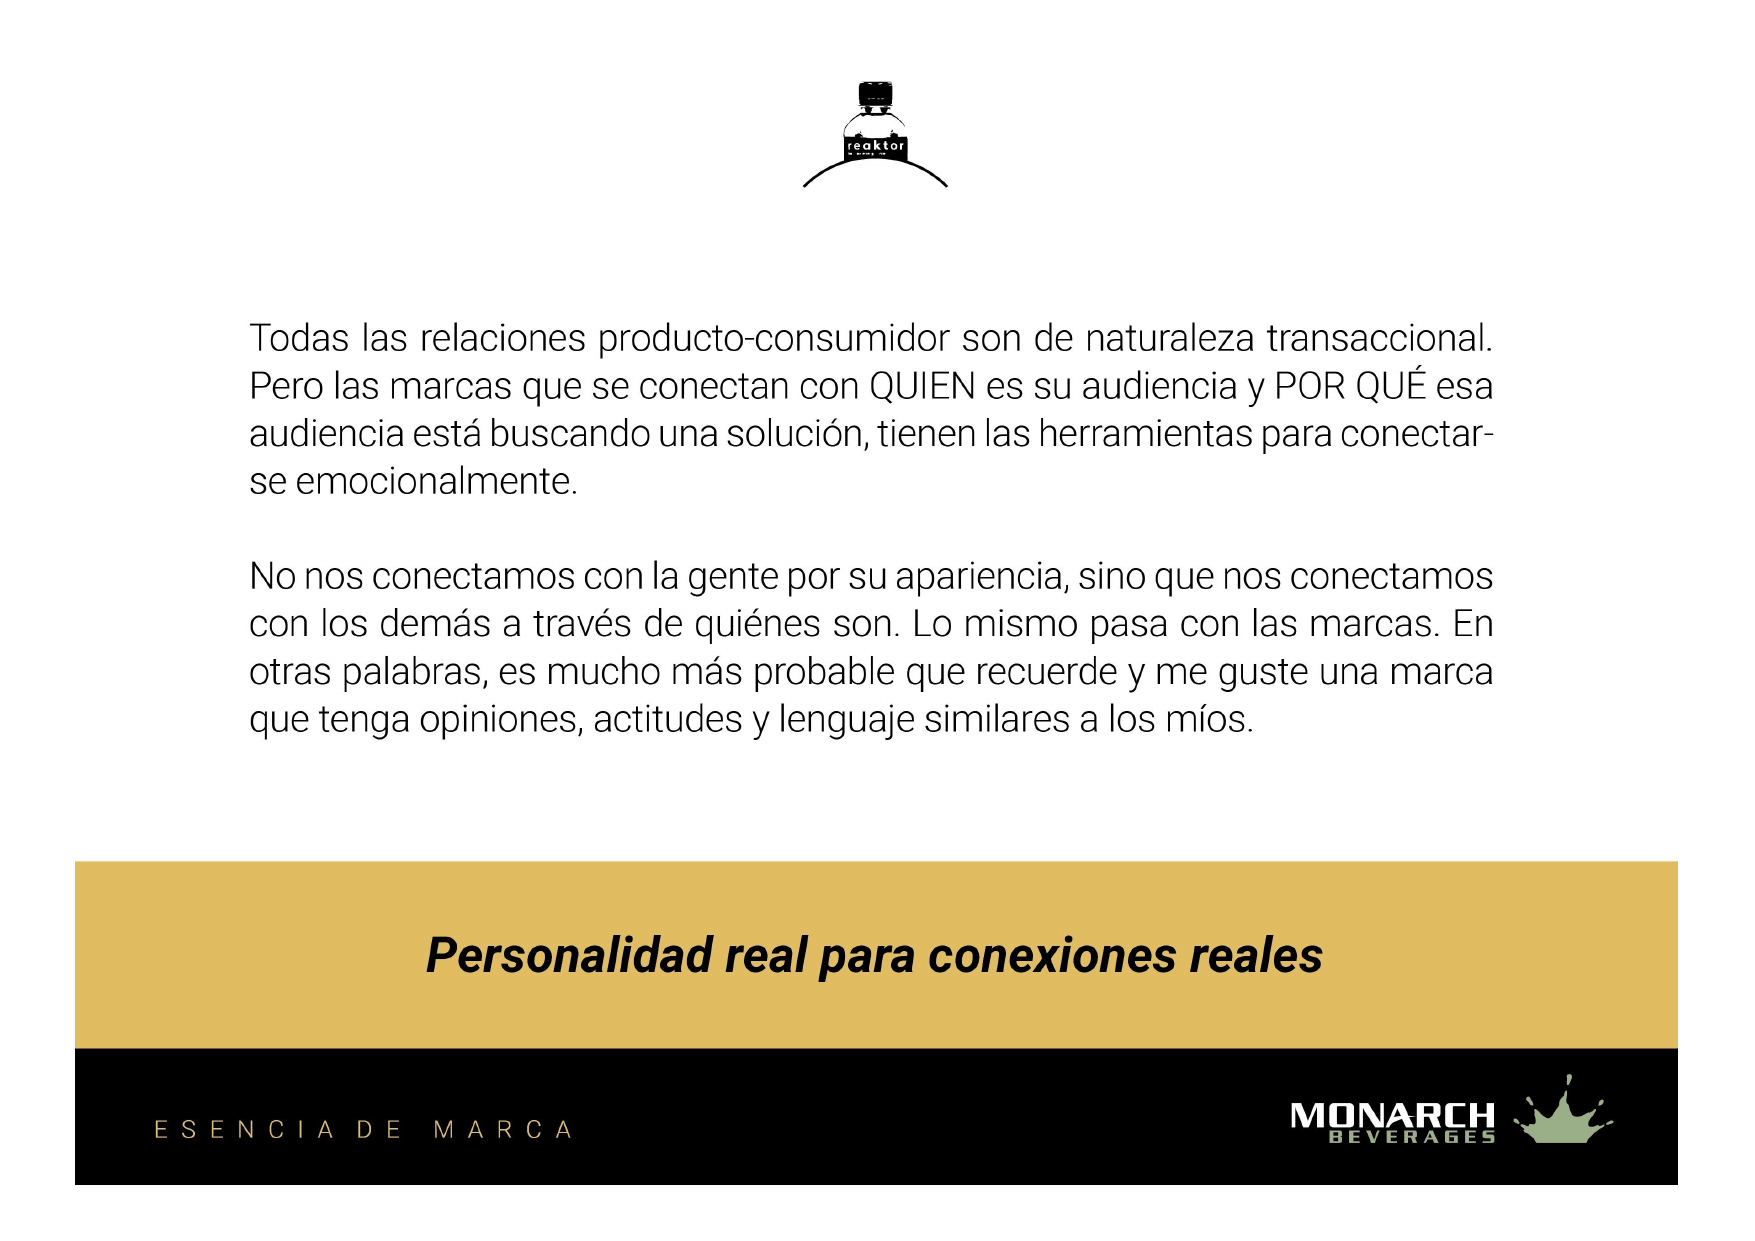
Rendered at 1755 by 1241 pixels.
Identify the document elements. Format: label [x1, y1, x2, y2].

picture [74, 80, 1678, 1185]
